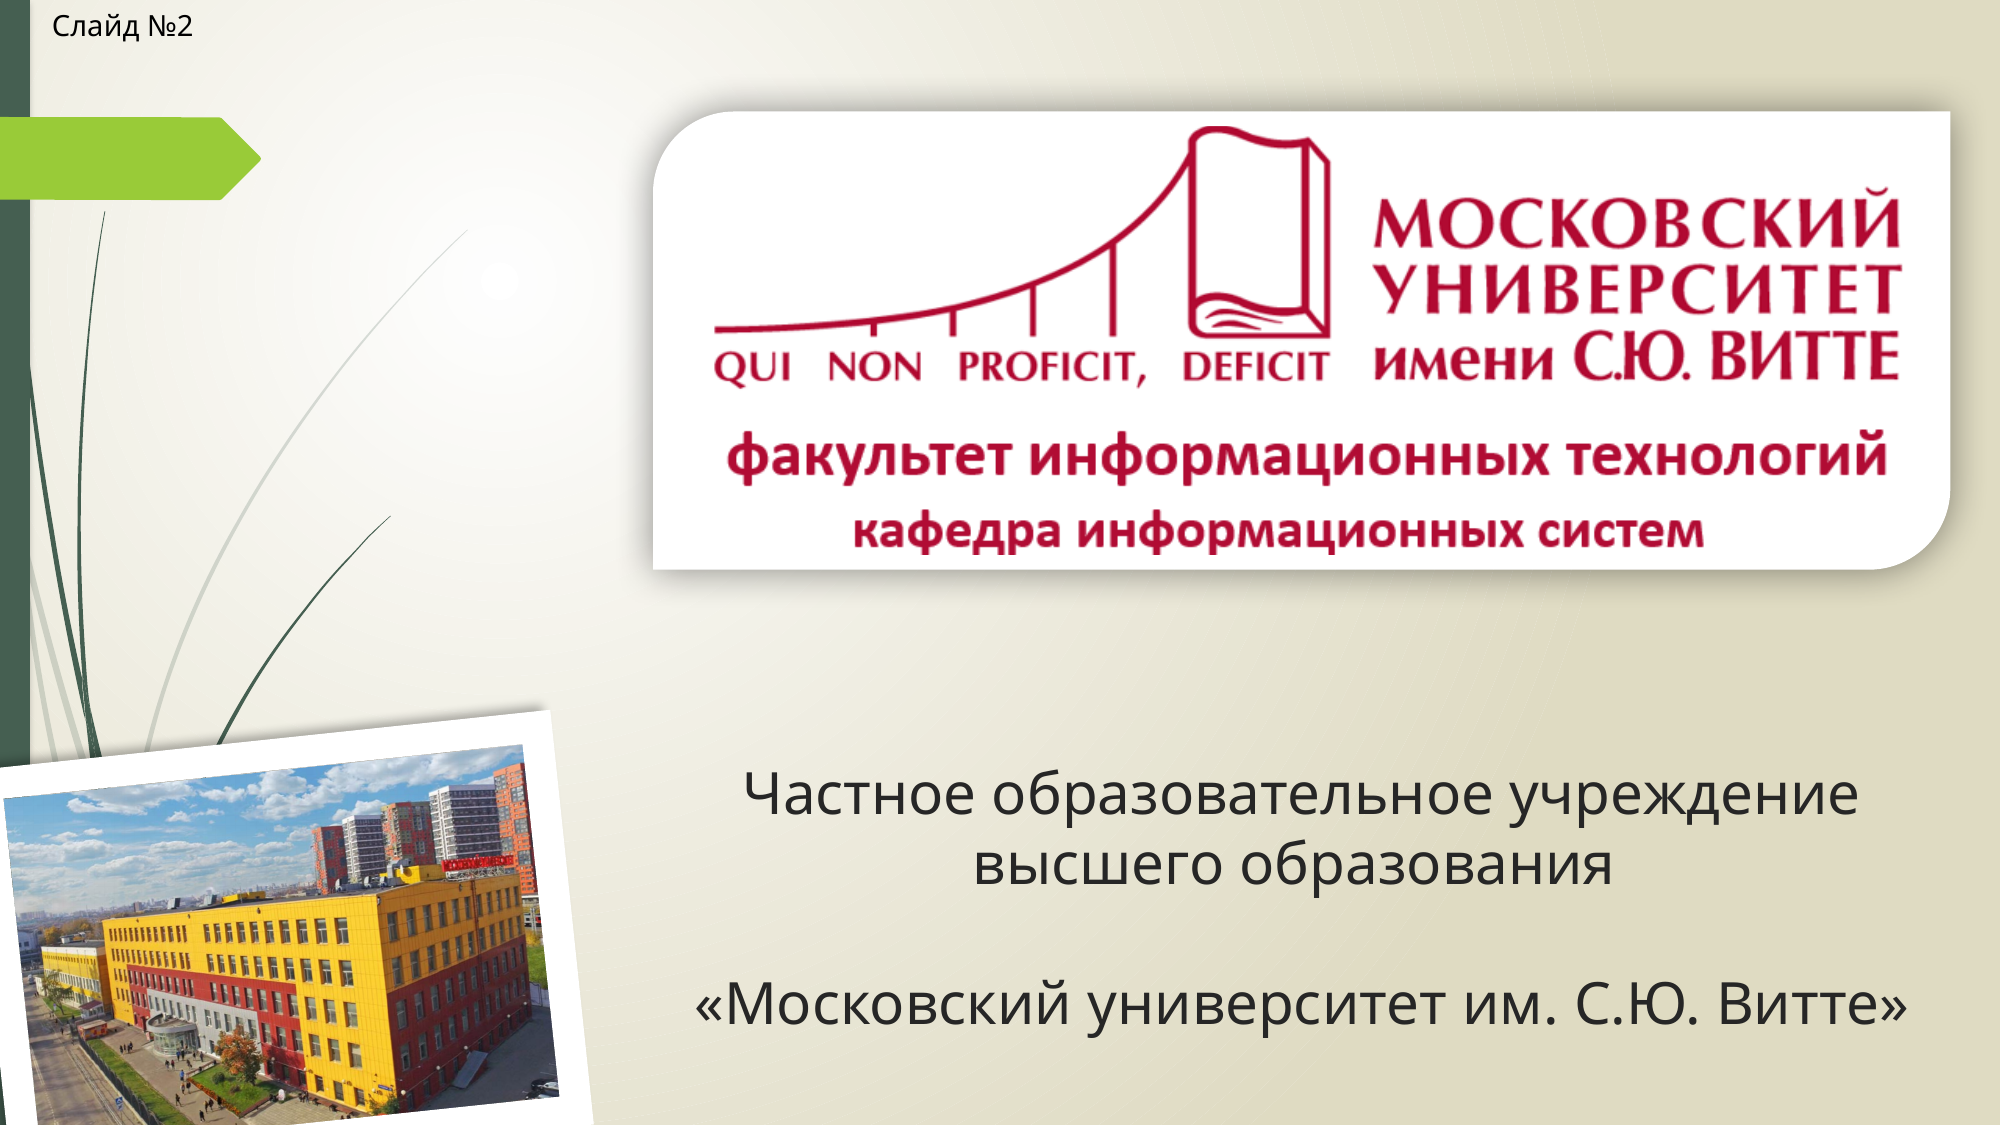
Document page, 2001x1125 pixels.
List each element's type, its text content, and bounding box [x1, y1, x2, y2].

text_box [660, 118, 1944, 563]
picture [4, 745, 559, 1125]
title Частное образовательное учреждение высшего образования «Московский университет им. С.Ю. Витте» [660, 748, 1943, 1081]
text_box Слайд №2 [37, 0, 209, 50]
